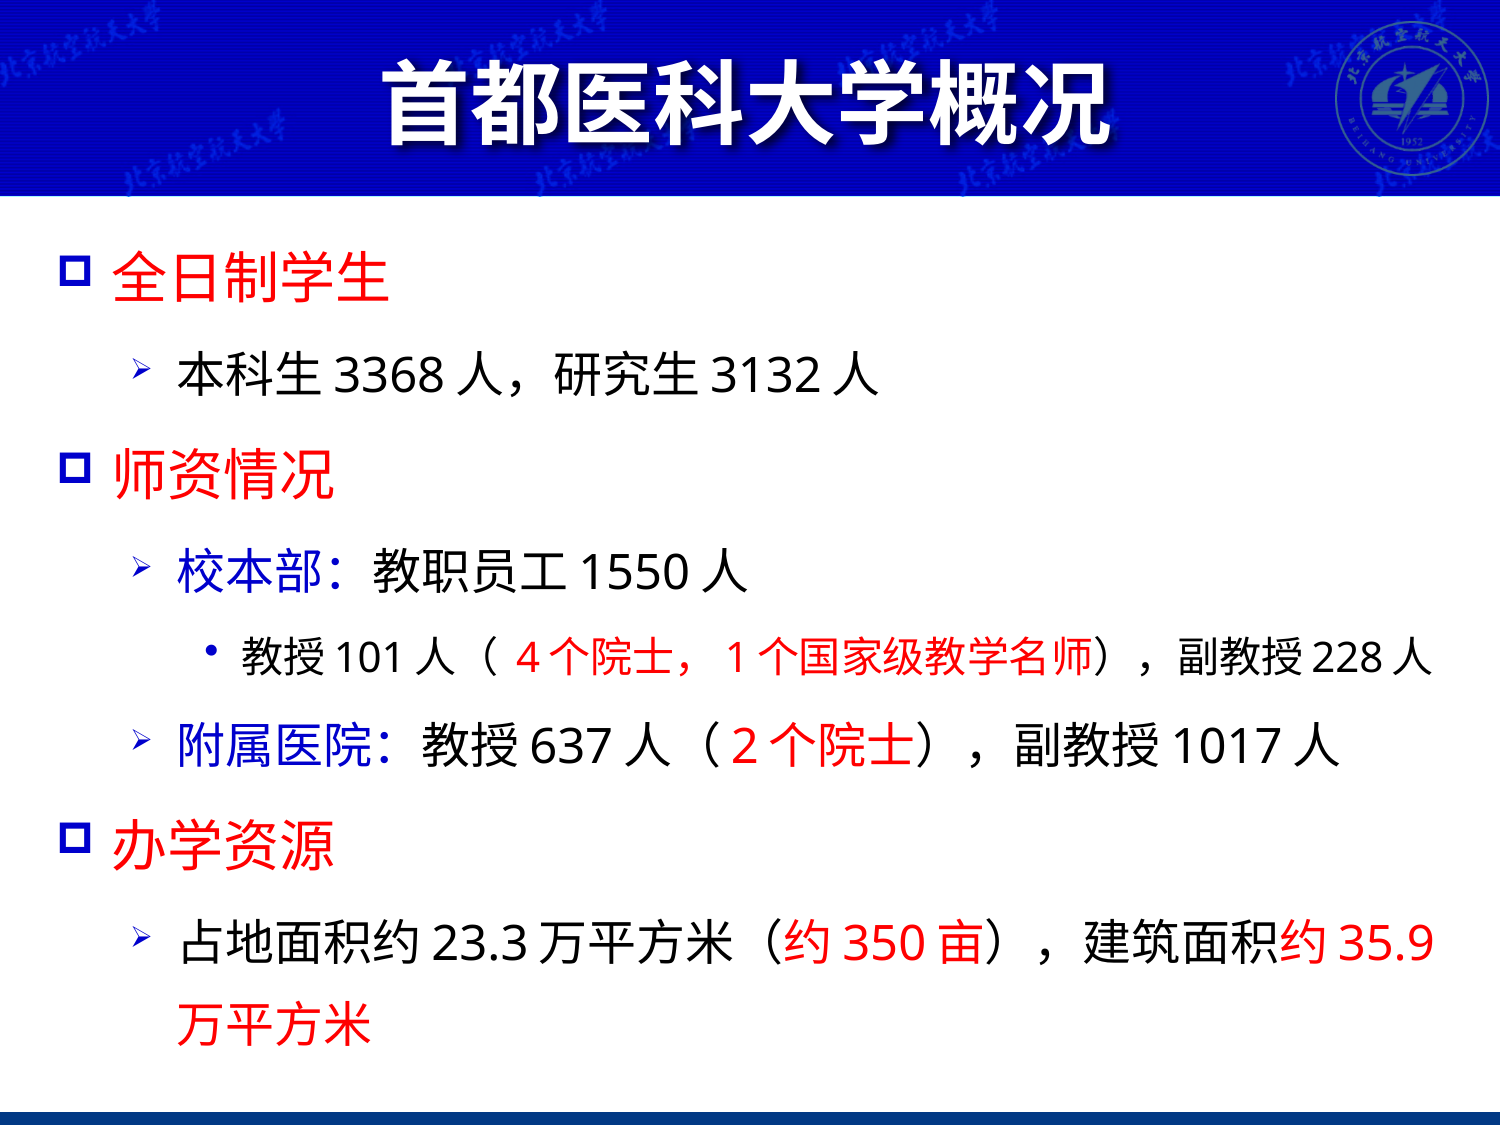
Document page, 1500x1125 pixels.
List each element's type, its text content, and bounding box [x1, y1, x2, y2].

title 首都医科大学概况 [16, 7, 1475, 195]
list 全日制学生 本科生3368人，研究生3132人 师资情况 校本部：教职员工1550人 教授101人（ 4个院士，1个国家级教学名师），副教授228人 附属医院：教授637人（2个院士），副教授1017人 办学资源 占地面积约23.3万平方米（约350亩），建筑面积约35.9万平方米 [40, 207, 1459, 1095]
picture [0, 1112, 1500, 1125]
